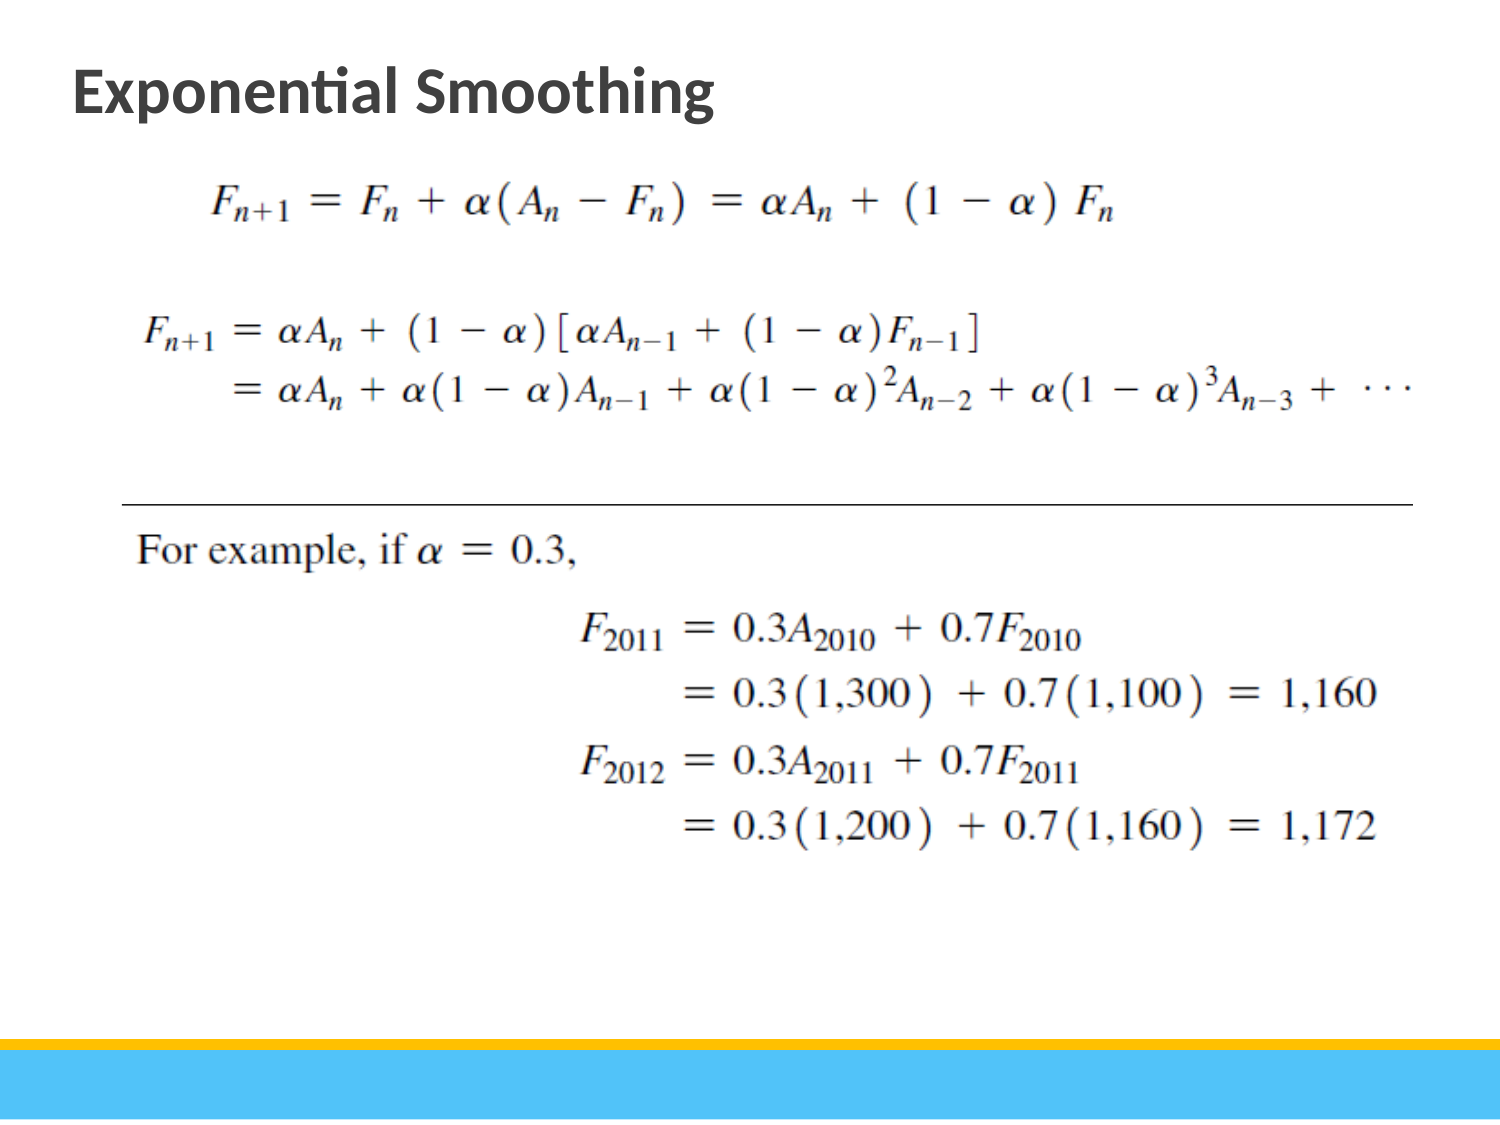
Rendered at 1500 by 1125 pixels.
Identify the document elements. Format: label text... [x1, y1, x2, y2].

picture [121, 503, 1414, 858]
list Exponential Smoothing [72, 31, 1362, 767]
picture [198, 168, 1181, 237]
picture [137, 292, 1440, 424]
